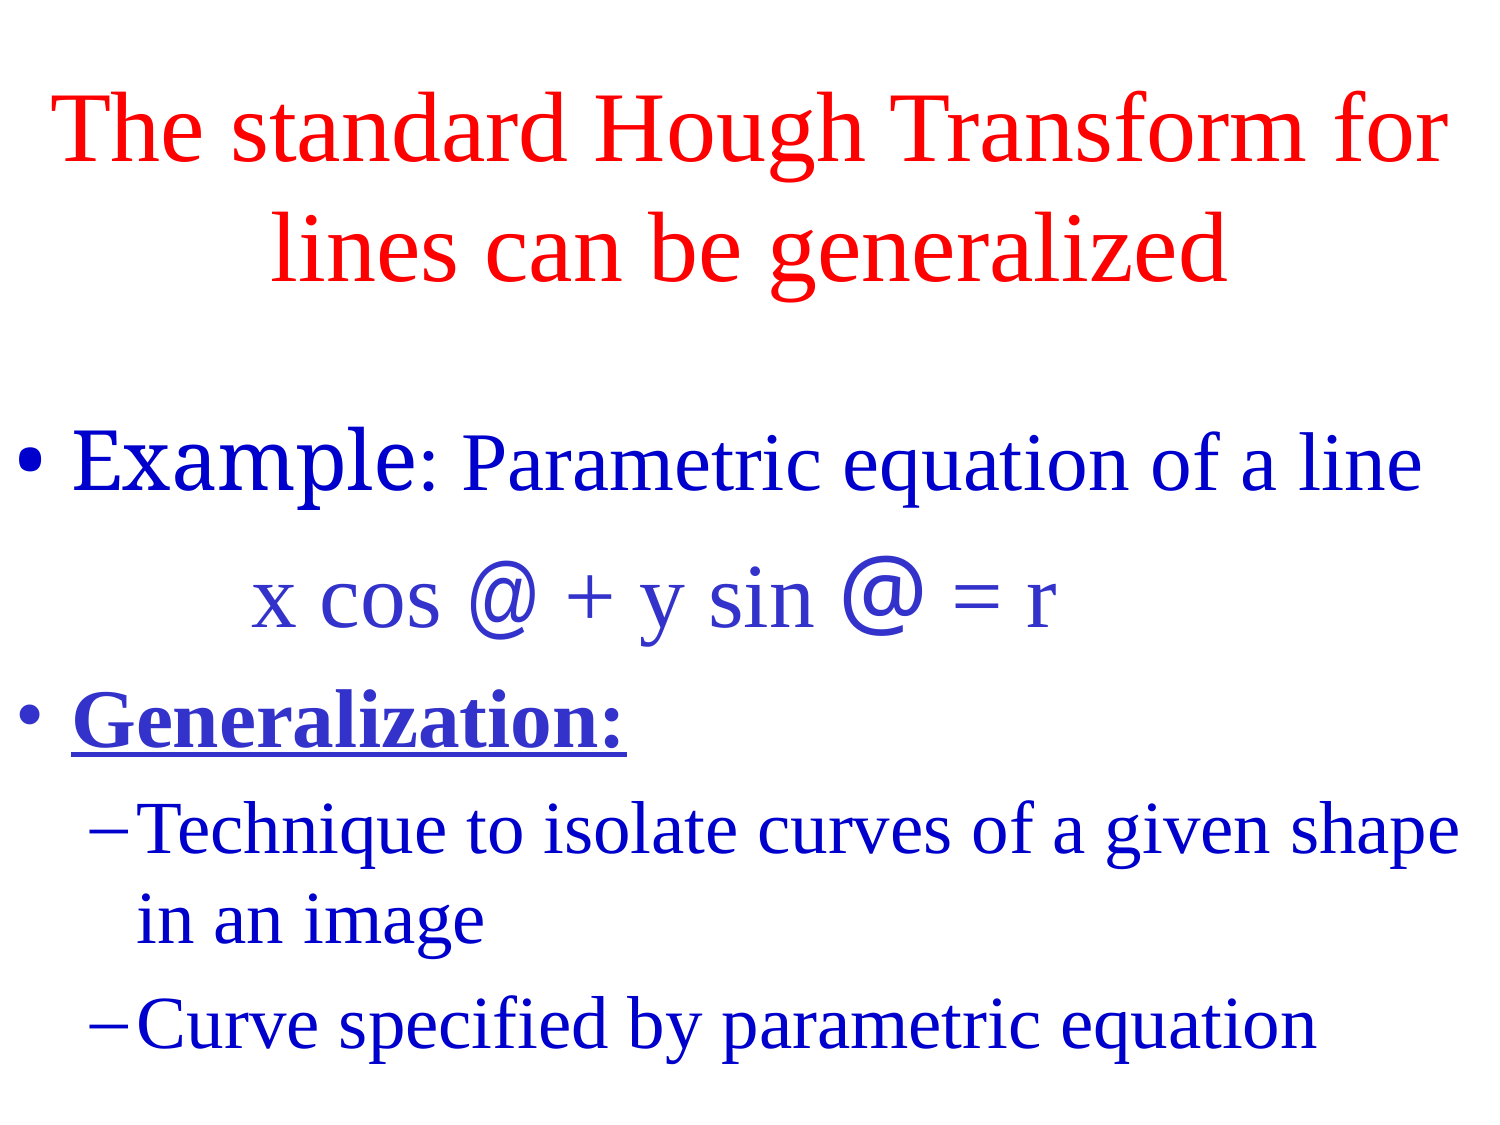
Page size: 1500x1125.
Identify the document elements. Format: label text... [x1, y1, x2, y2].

title The standard Hough Transform for lines can be generalized [0, 0, 1500, 363]
list Example: Parametric equation of a line x cos @ + y sin @ = r Generalization: Technique to isolate curves of a given shape in an image Curve specified by parametric equation [0, 399, 1500, 1125]
